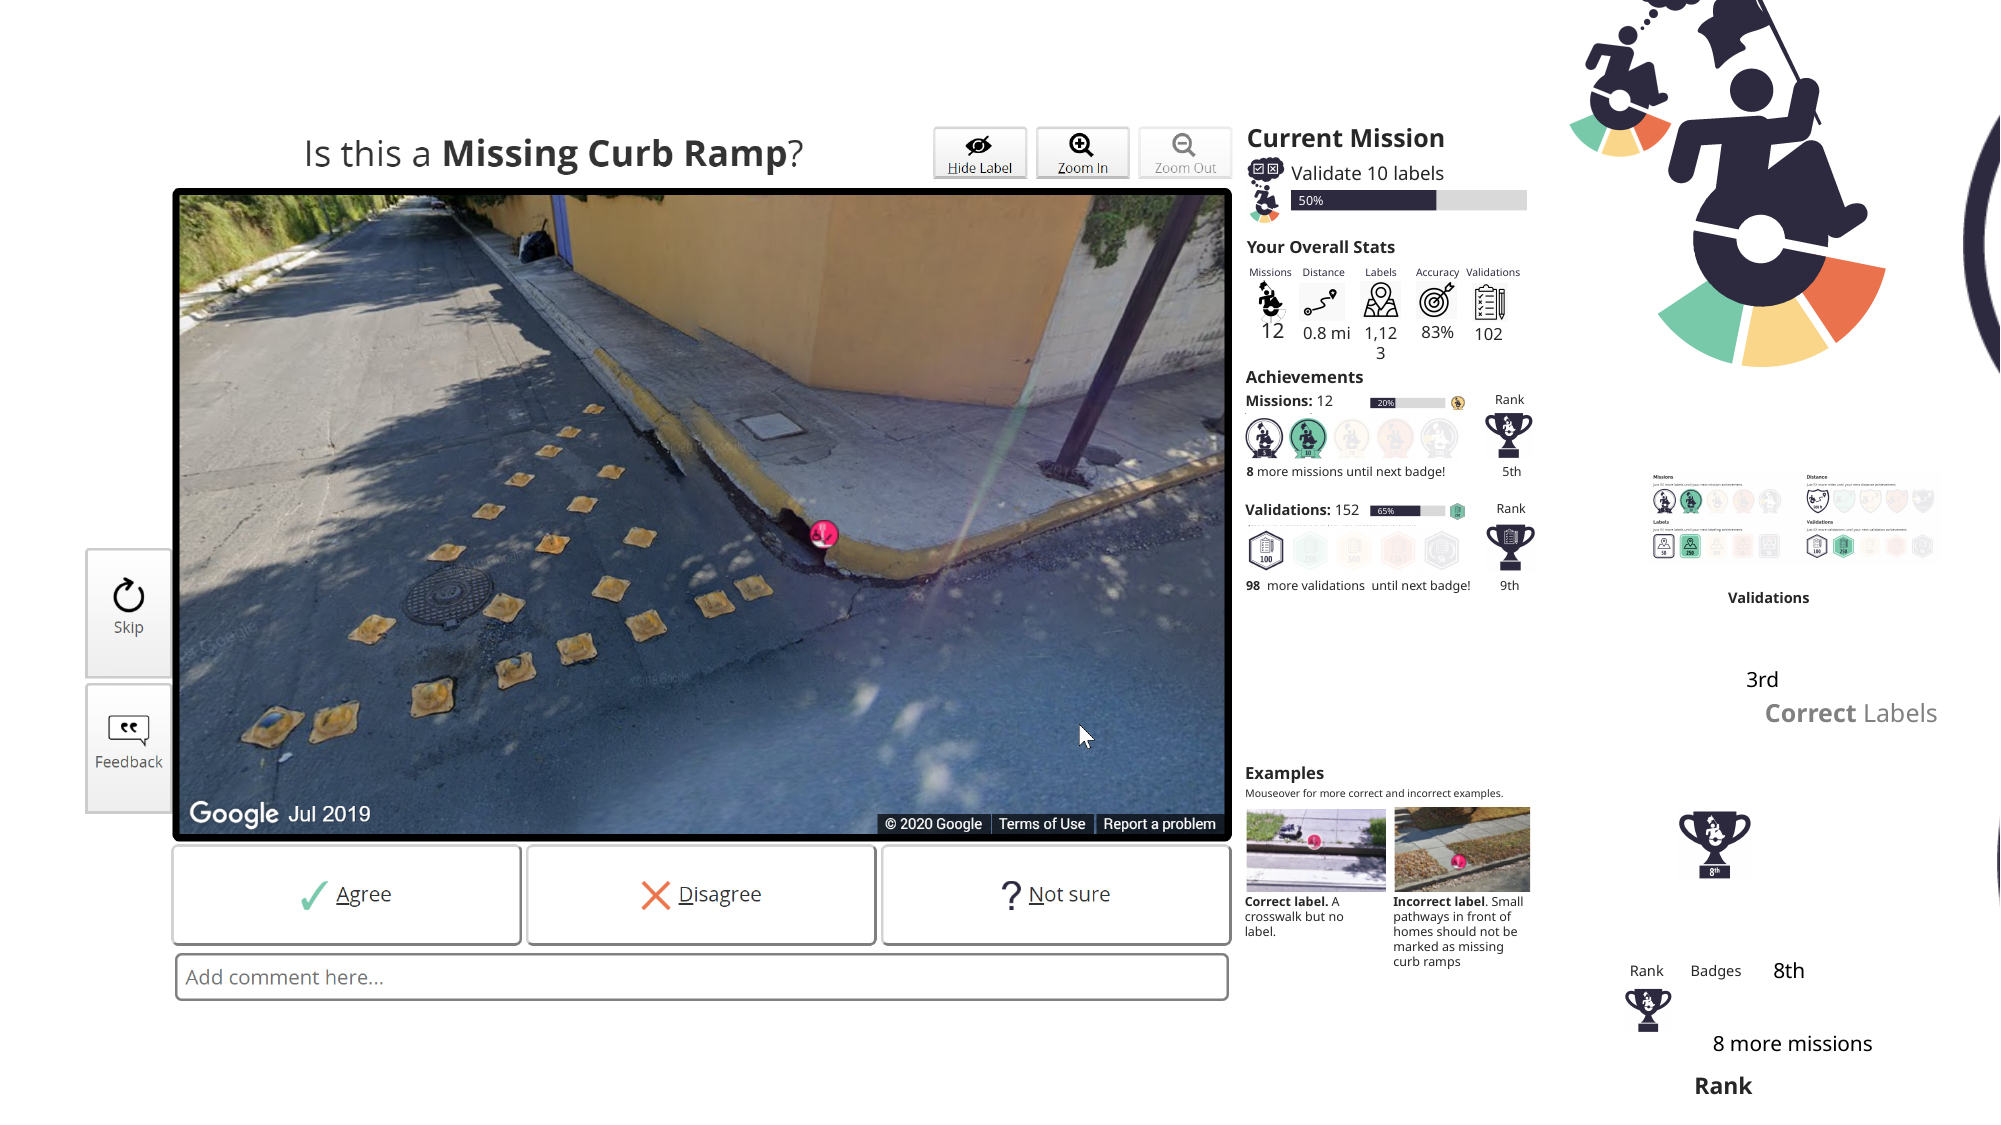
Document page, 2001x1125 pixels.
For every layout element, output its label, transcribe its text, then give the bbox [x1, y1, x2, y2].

picture [1562, 0, 1886, 367]
text_box Mouseover for more correct and incorrect examples. [1245, 779, 1542, 807]
picture [1625, 986, 1672, 1033]
text_box 5th [1487, 456, 1537, 487]
text_box Incorrect label. Small pathways in front of homes should not be marked as missing curb ramps [1393, 886, 1531, 976]
picture [1451, 395, 1465, 410]
text_box 9th [1486, 573, 1535, 600]
text_box Rank [1694, 1063, 1945, 1107]
text_box Rank [1478, 384, 1542, 415]
text_box Badges [1690, 954, 1766, 987]
text_box Current Mission [1246, 115, 1498, 160]
picture [17, 108, 1235, 1021]
text_box 8 more missions [1695, 1023, 1890, 1063]
picture [1648, 472, 1941, 565]
text_box Correct label. A crosswalk but no label. [1244, 886, 1347, 946]
picture [1485, 410, 1533, 459]
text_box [1245, 525, 1460, 577]
text_box Missions: 12 [1245, 394, 1341, 413]
text_box Validations: 152 [1245, 493, 1365, 525]
picture [1394, 807, 1531, 892]
text_box Your Overall Stats [1246, 229, 1498, 258]
picture [1244, 413, 1460, 465]
text_box Correct Labels [1750, 690, 1997, 735]
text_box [1370, 505, 1446, 517]
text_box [1236, 258, 1527, 352]
text_box Validate 10 labels [1291, 153, 1465, 190]
text_box 8 more missions until next badge! [1235, 456, 1461, 487]
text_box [1370, 397, 1446, 409]
text_box Validations [1725, 581, 1813, 614]
text_box Rank [1479, 493, 1543, 524]
picture [1486, 522, 1535, 573]
picture [1963, 0, 2000, 525]
picture [1246, 809, 1386, 892]
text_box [1291, 190, 1527, 211]
text_box 3rd [1702, 659, 1824, 700]
text_box Examples [1245, 755, 1496, 779]
text_box Rank [1622, 954, 1671, 987]
text_box 98 more validations until next badge! [1235, 570, 1486, 600]
text_box 8th [1728, 949, 1850, 990]
picture [1678, 808, 1751, 880]
picture [1450, 503, 1465, 520]
text_box Achievements [1245, 359, 1496, 394]
picture [1244, 156, 1285, 224]
